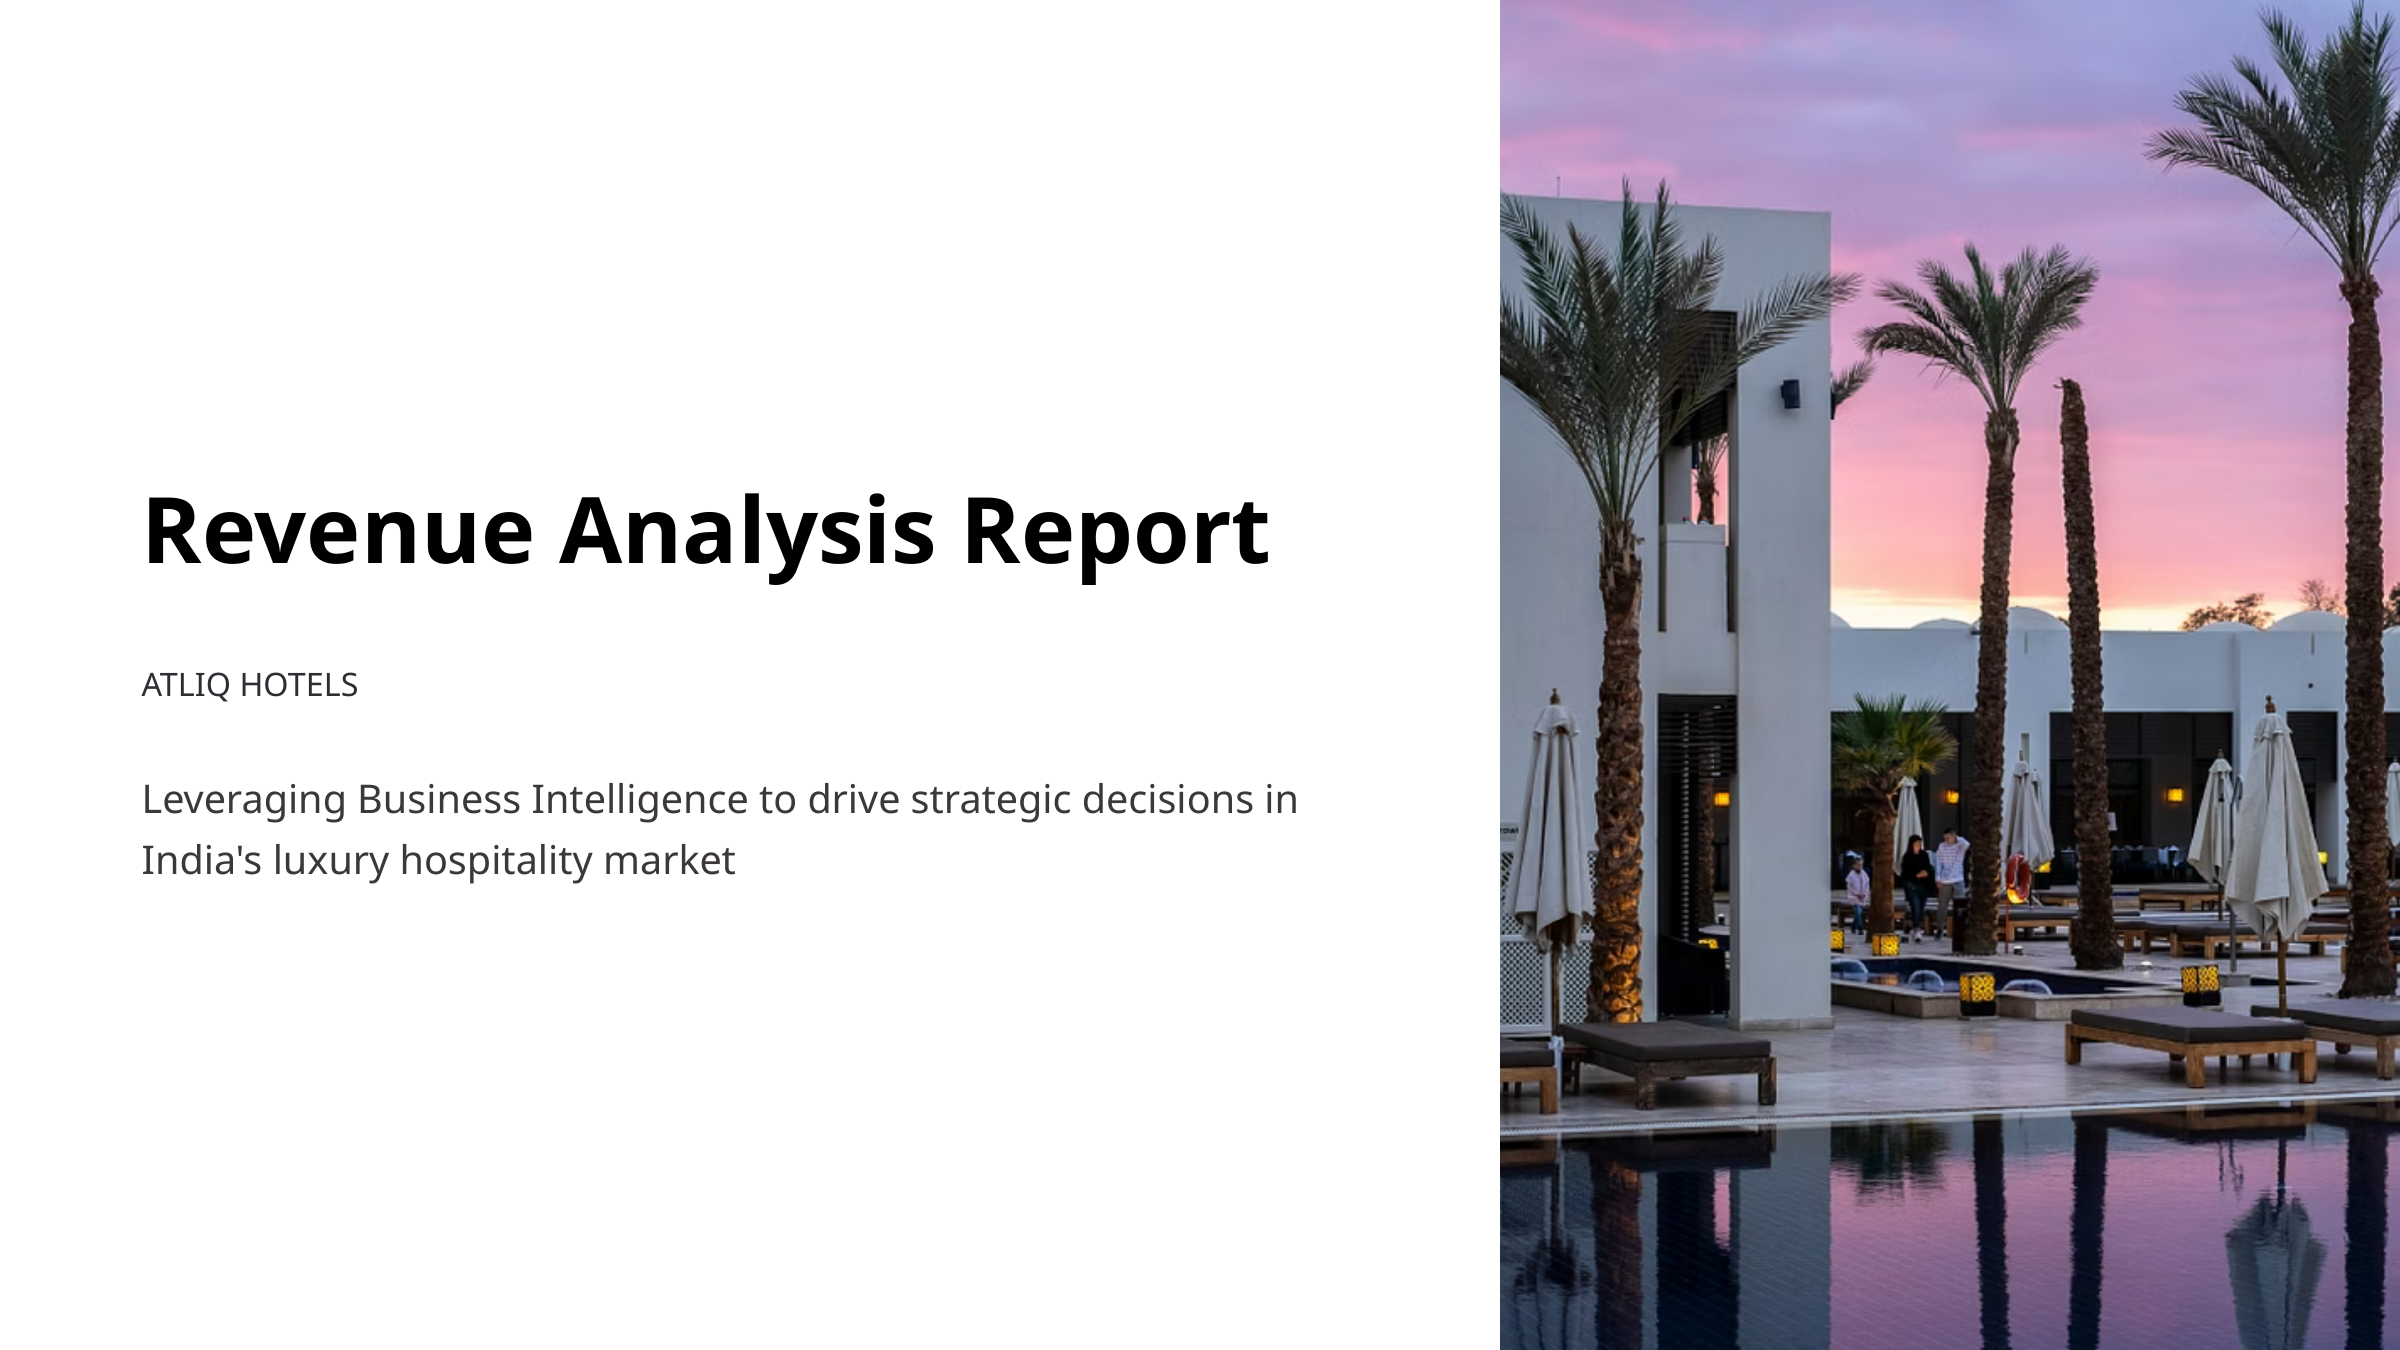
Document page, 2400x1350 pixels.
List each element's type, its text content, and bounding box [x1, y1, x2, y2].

text_box ATLIQ HOTELS [141, 655, 336, 704]
picture [1499, 0, 2400, 1350]
text_box Revenue Analysis Report [141, 467, 1344, 583]
text_box Leveraging Business Intelligence to drive strategic decisions in India's luxury hospitality market [141, 761, 1359, 883]
